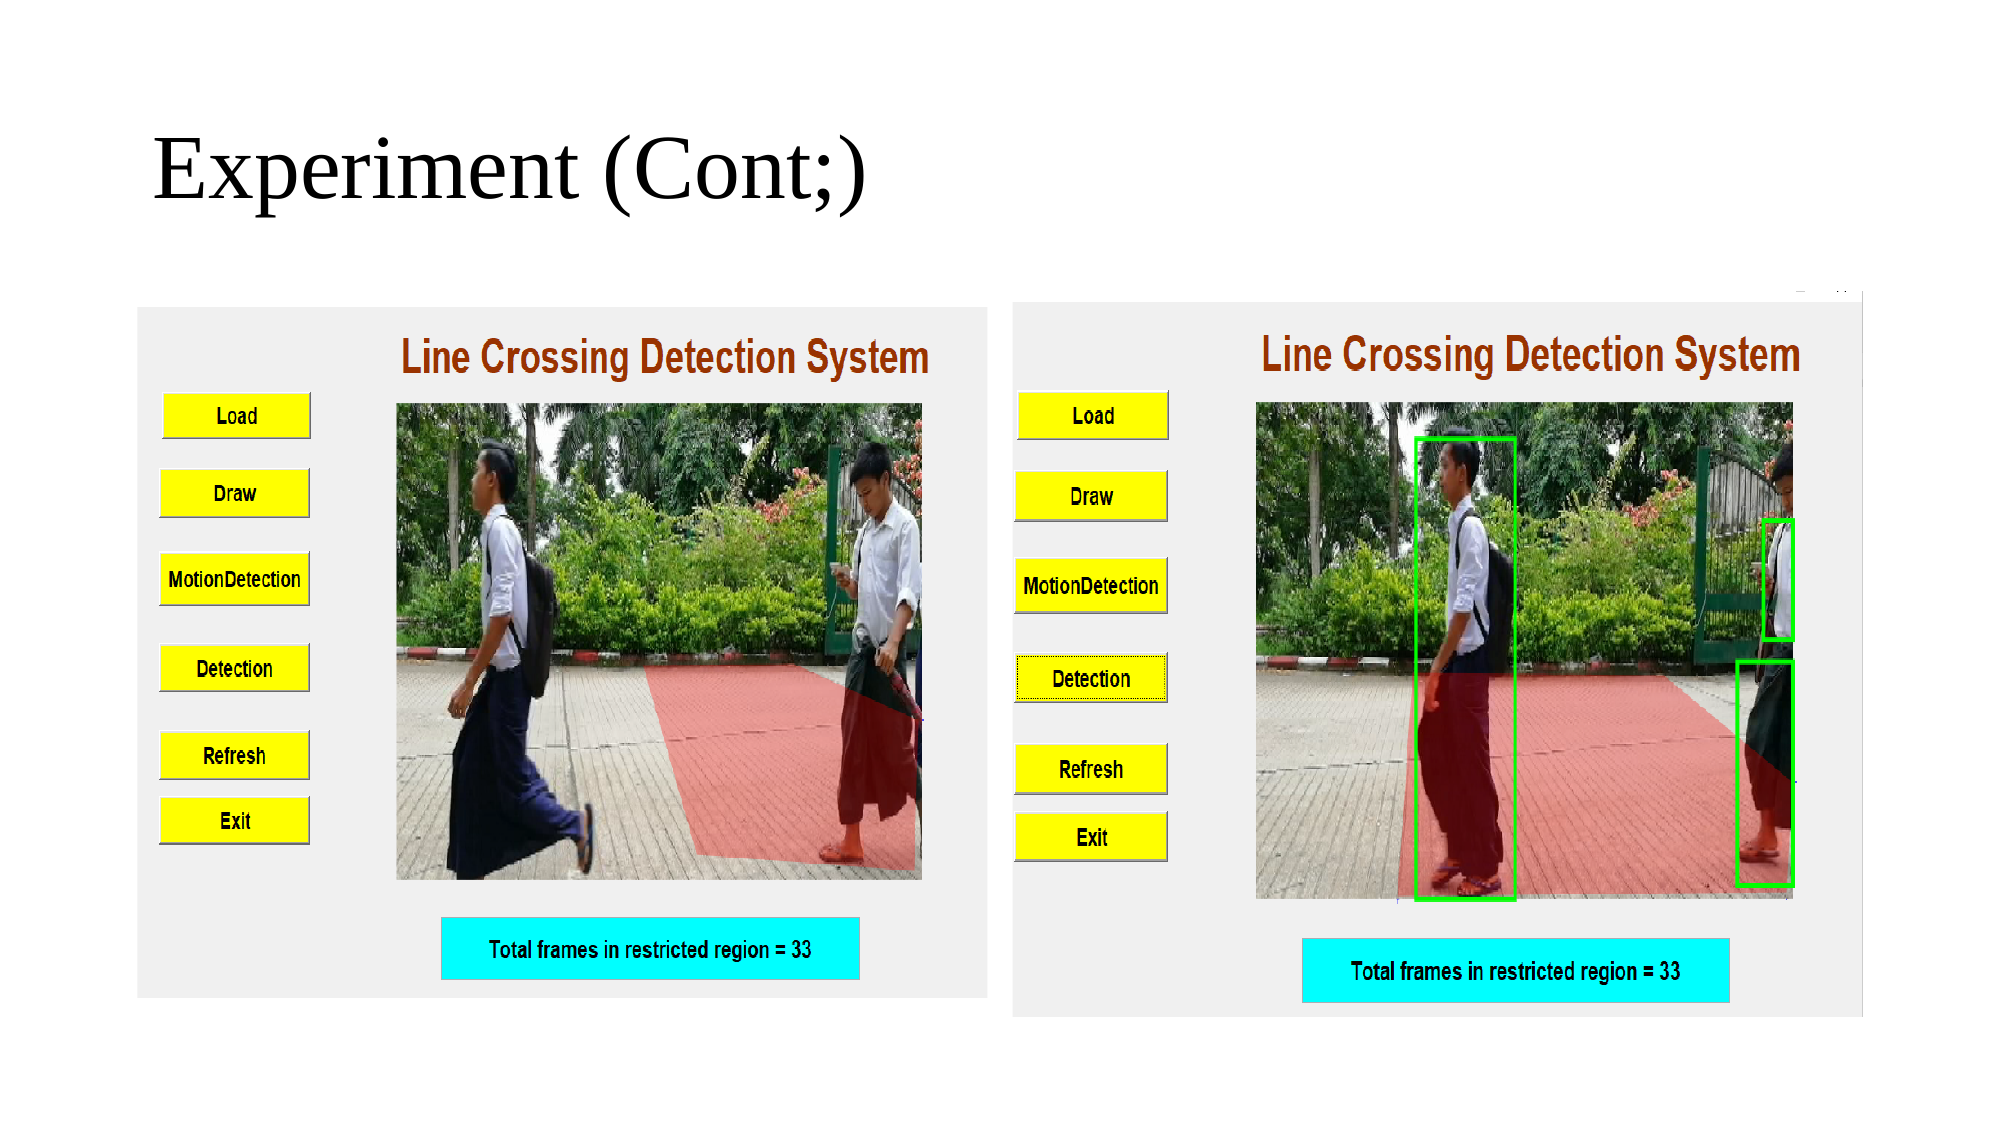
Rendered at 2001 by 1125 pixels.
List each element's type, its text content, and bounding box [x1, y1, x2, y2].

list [1012, 291, 1863, 1017]
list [137, 306, 988, 998]
title Experiment (Cont;) [137, 59, 1863, 278]
